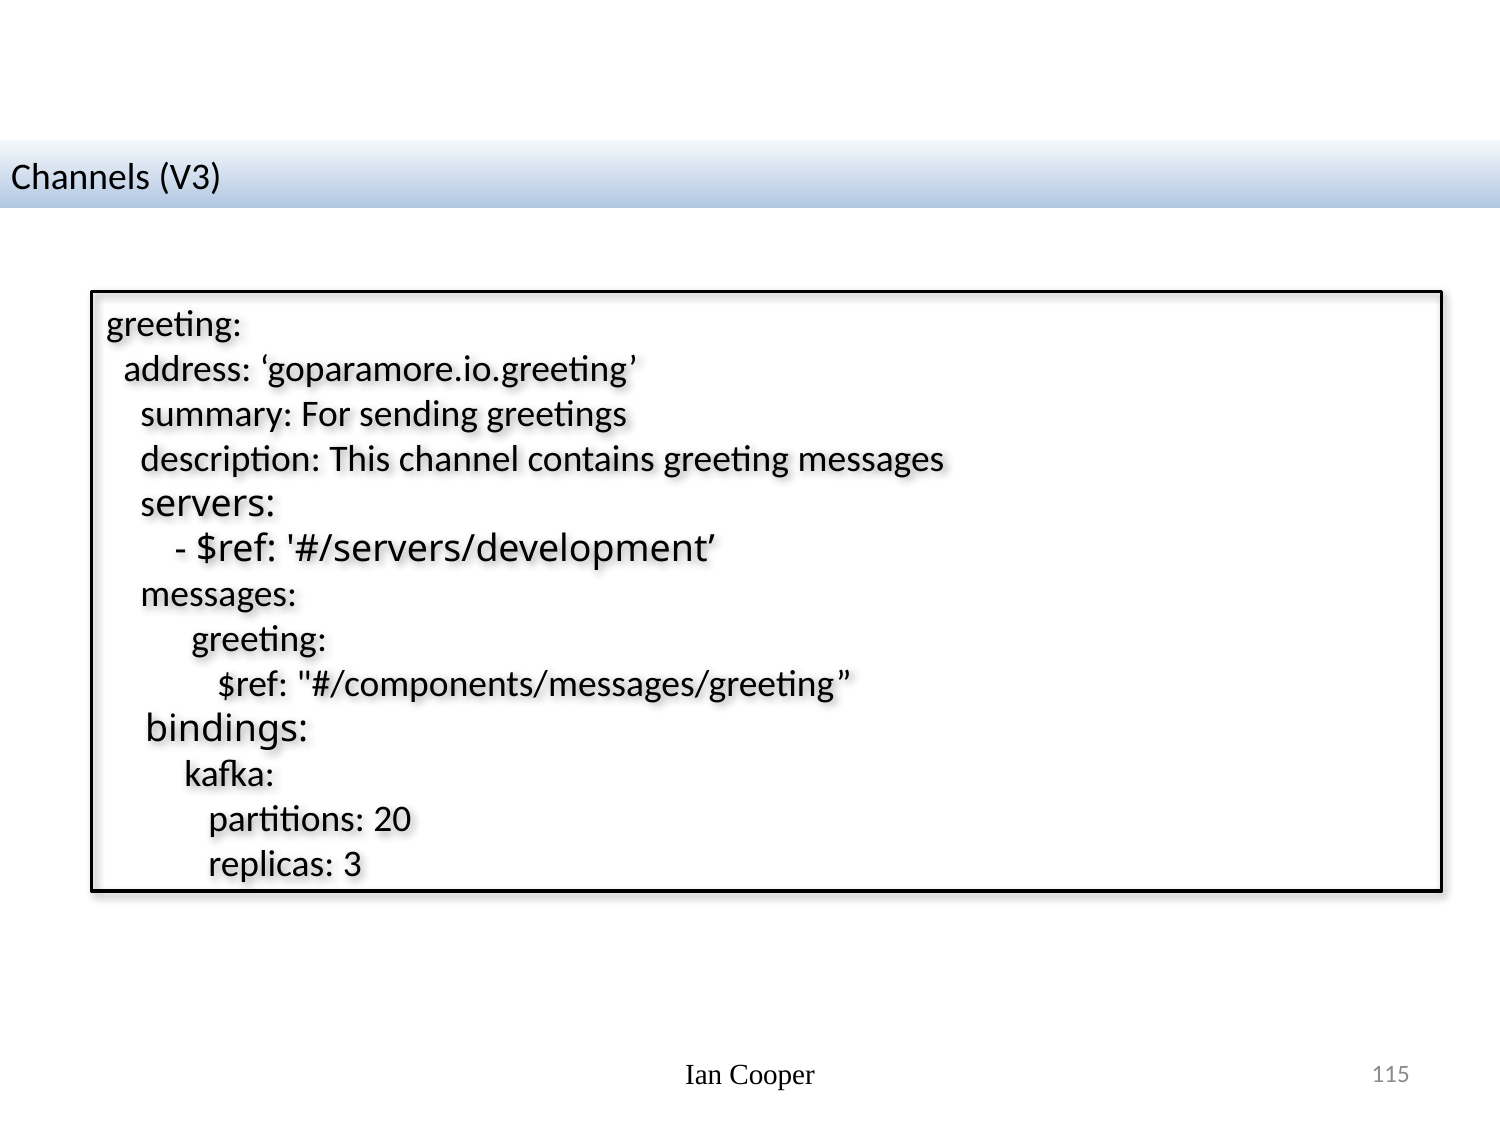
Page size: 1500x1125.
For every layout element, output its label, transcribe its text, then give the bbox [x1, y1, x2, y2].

footer Ian Cooper [512, 1042, 988, 1103]
text_box greeting: address: ‘goparamore.io.greeting’ summary: For sending greetings description: This channel contains greeting messages servers: - $ref: '#/servers/development’ messages: greeting: $ref: "#/components/messages/greeting” bindings: kafka: partitions: 20 replicas: 3 [91, 291, 1442, 892]
slide_number 115 [1074, 1042, 1425, 1103]
text_box Channels (V3) [0, 140, 1500, 208]
